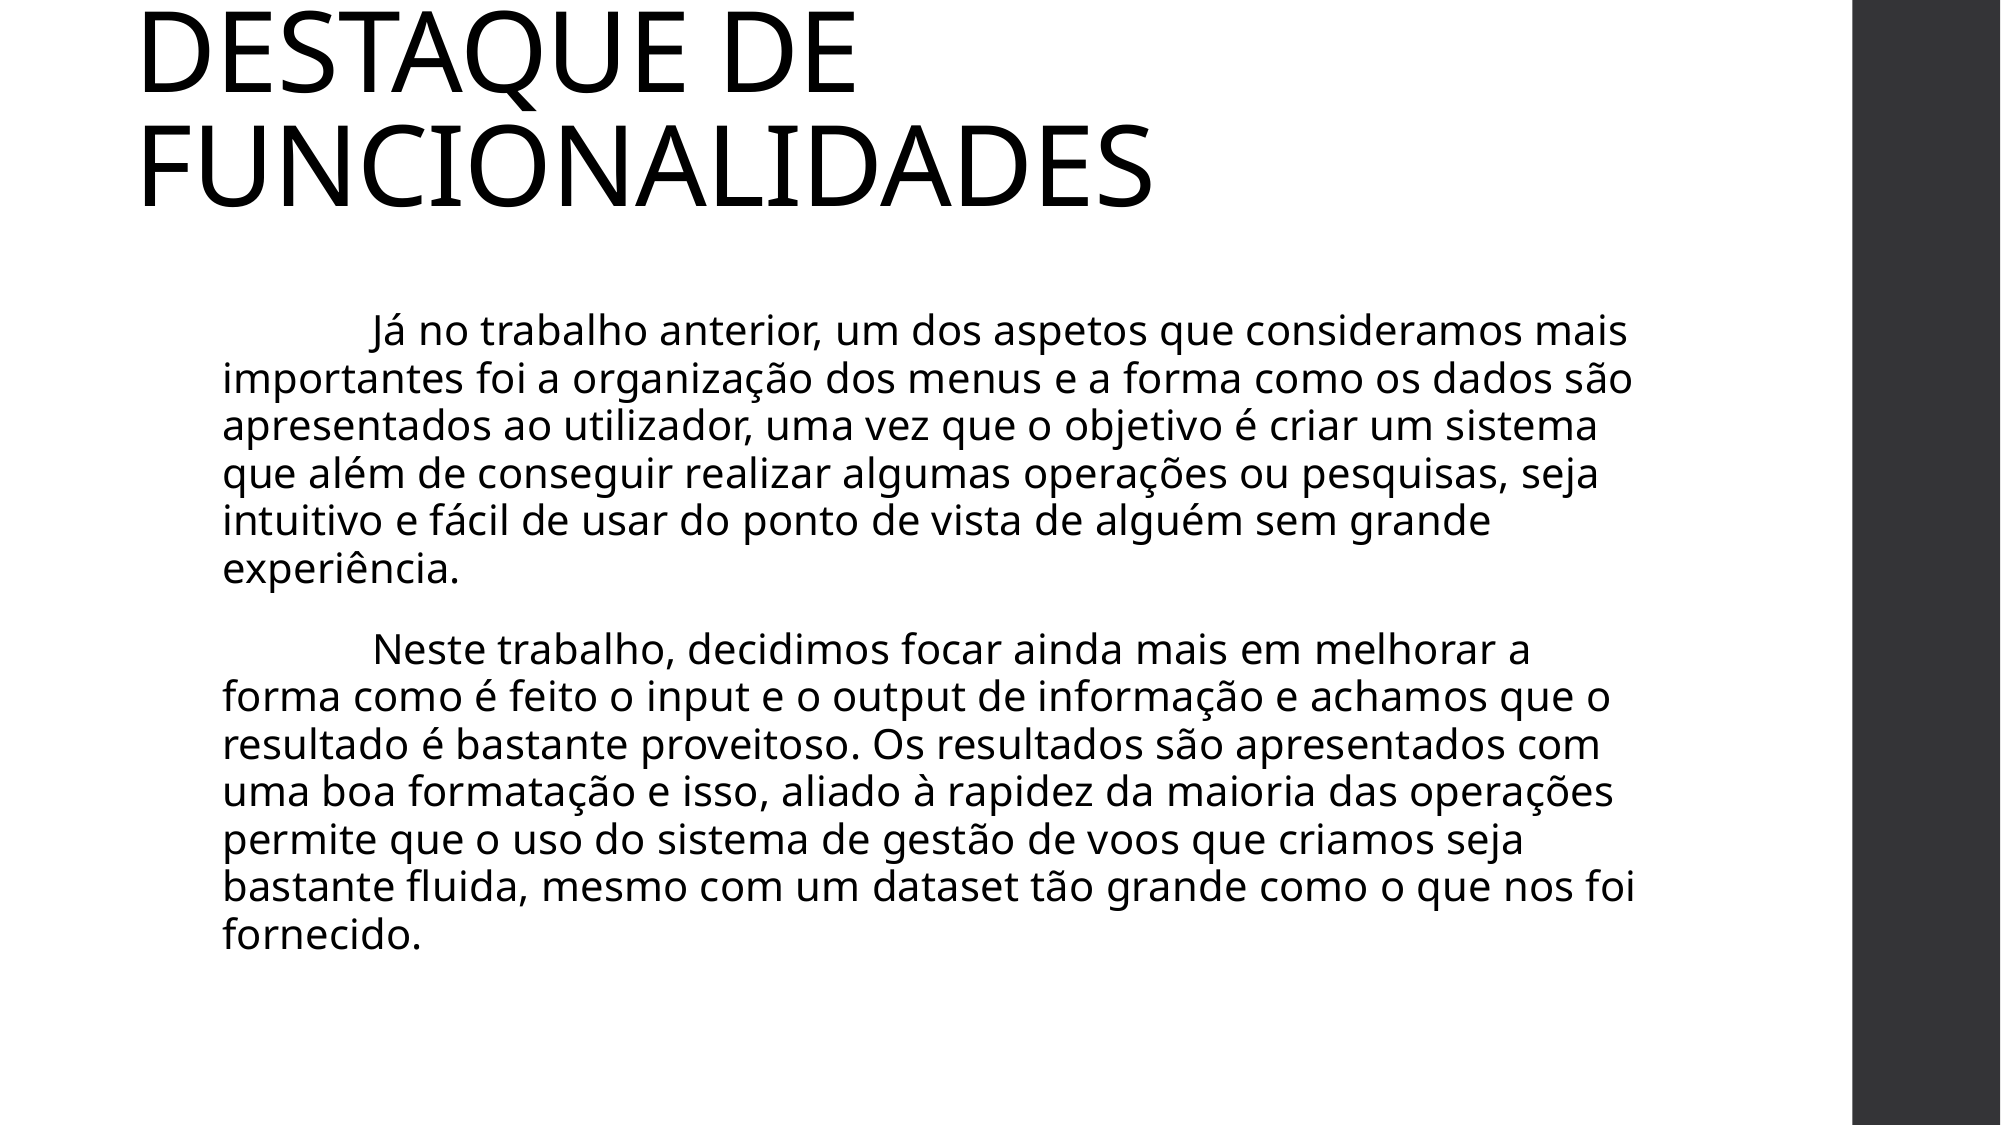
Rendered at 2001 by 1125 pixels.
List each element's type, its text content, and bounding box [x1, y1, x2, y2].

text_box Destaque de Funcionalidades [119, 73, 1770, 238]
list Já no trabalho anterior, um dos aspetos que consideramos mais importantes foi a organização dos menus e a forma como os dados são apresentados ao utilizador, uma vez que o objetivo é criar um sistema que além de conseguir realizar algumas operações ou pesquisas, seja intuitivo e fácil de usar do ponto de vista de alguém sem grande experiência. Neste trabalho, decidimos focar ainda mais em melhorar a forma como é feito o input e o output de informação e achamos que o resultado é bastante proveitoso. Os resultados são apresentados com uma boa formatação e isso, aliado à rapidez da maioria das operações permite que o uso do sistema de gestão de voos que criamos seja bastante fluida, mesmo com um dataset tão grande como o que nos foi fornecido. [206, 299, 1656, 1014]
